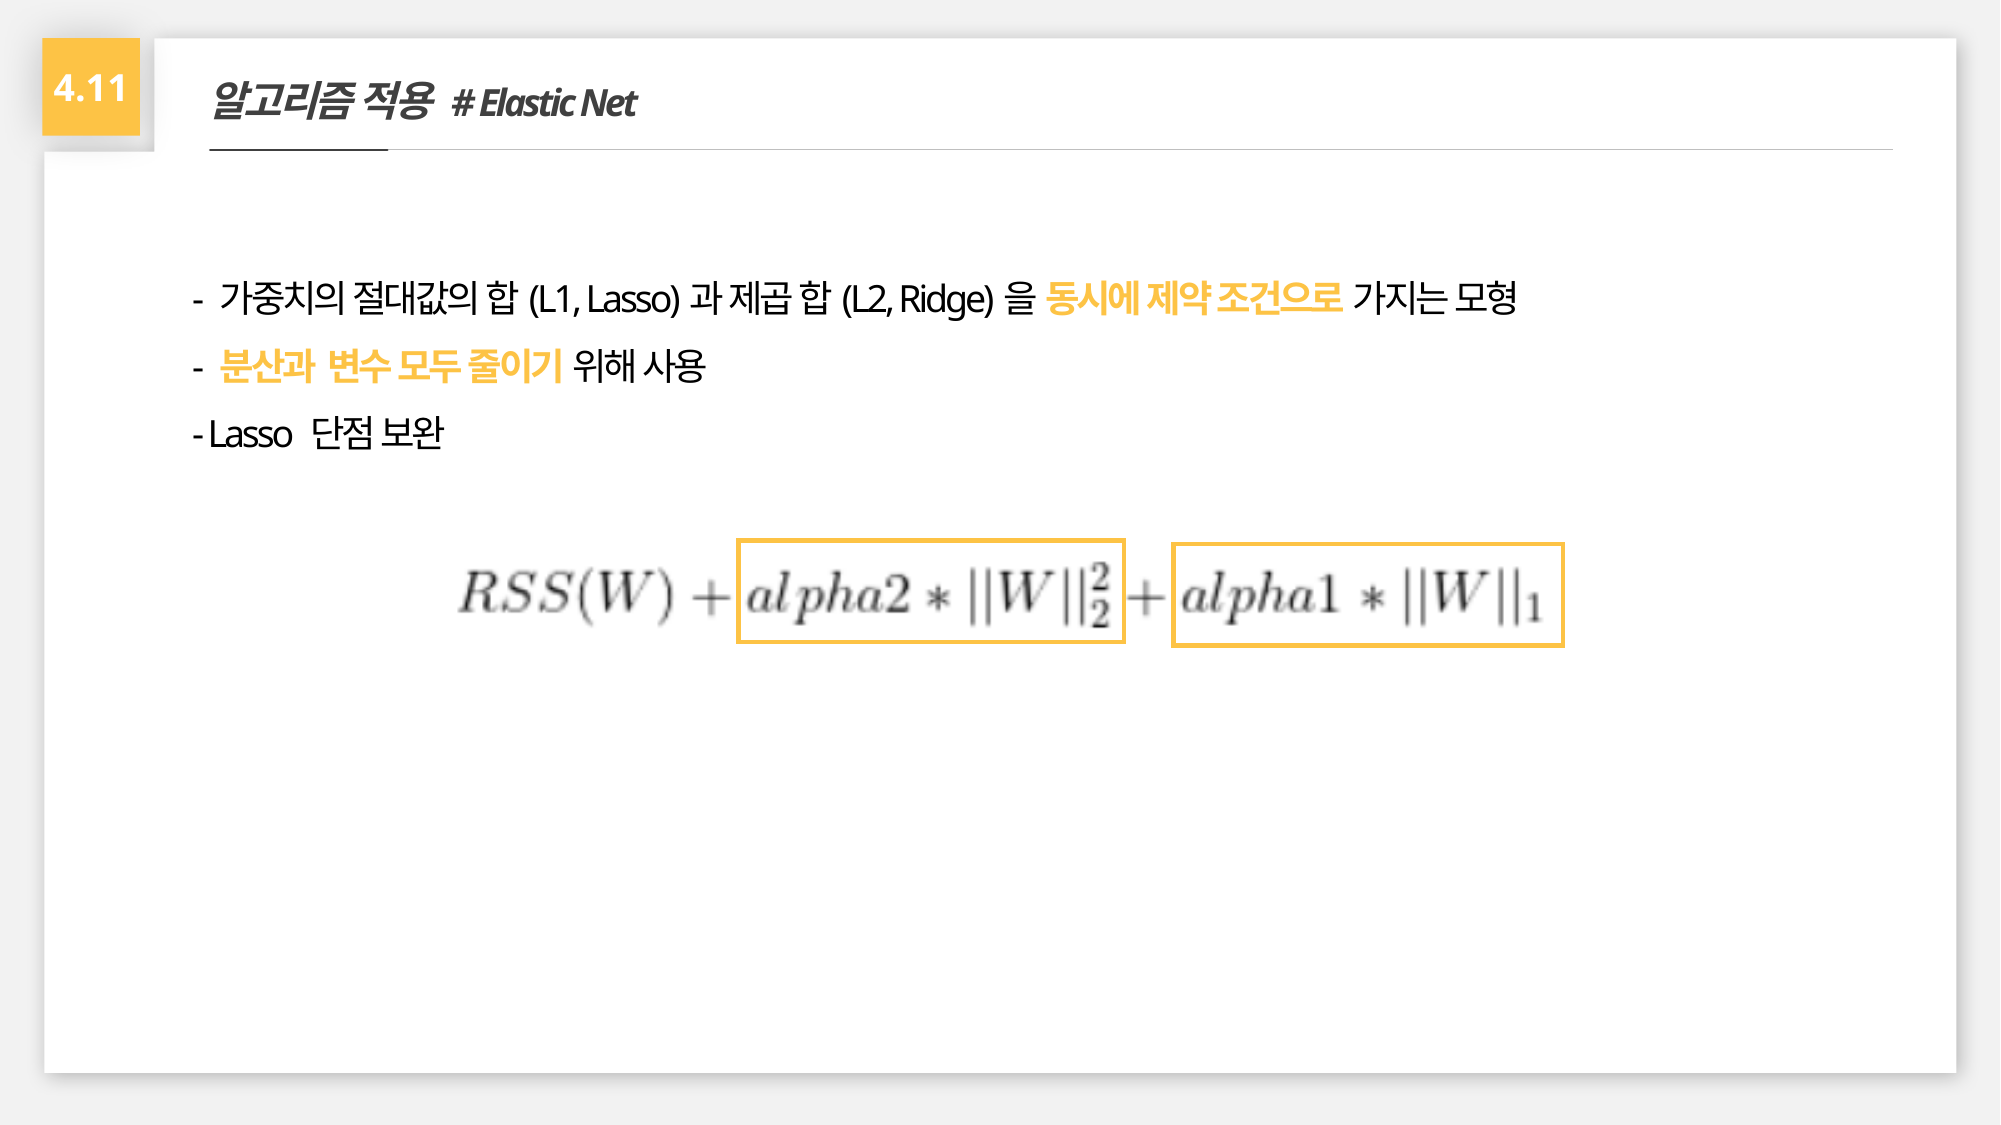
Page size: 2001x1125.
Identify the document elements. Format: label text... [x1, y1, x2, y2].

text_box 알고리즘 적용 # Elastic Net [193, 42, 1194, 133]
text_box 4.11 [28, 56, 155, 117]
text_box [41, 37, 141, 56]
text_box - 가중치의 절대값의 합(L1, Lasso)과 제곱 합(L2, Ridge)을 동시에 제약 조건으로 가지는 모형 - 분산과 변수 모두 줄이기 위해 사용 - Lasso 단점 보완 [177, 245, 1894, 463]
text_box [41, 117, 141, 137]
picture [436, 540, 1564, 651]
text_box [43, 37, 1957, 1074]
